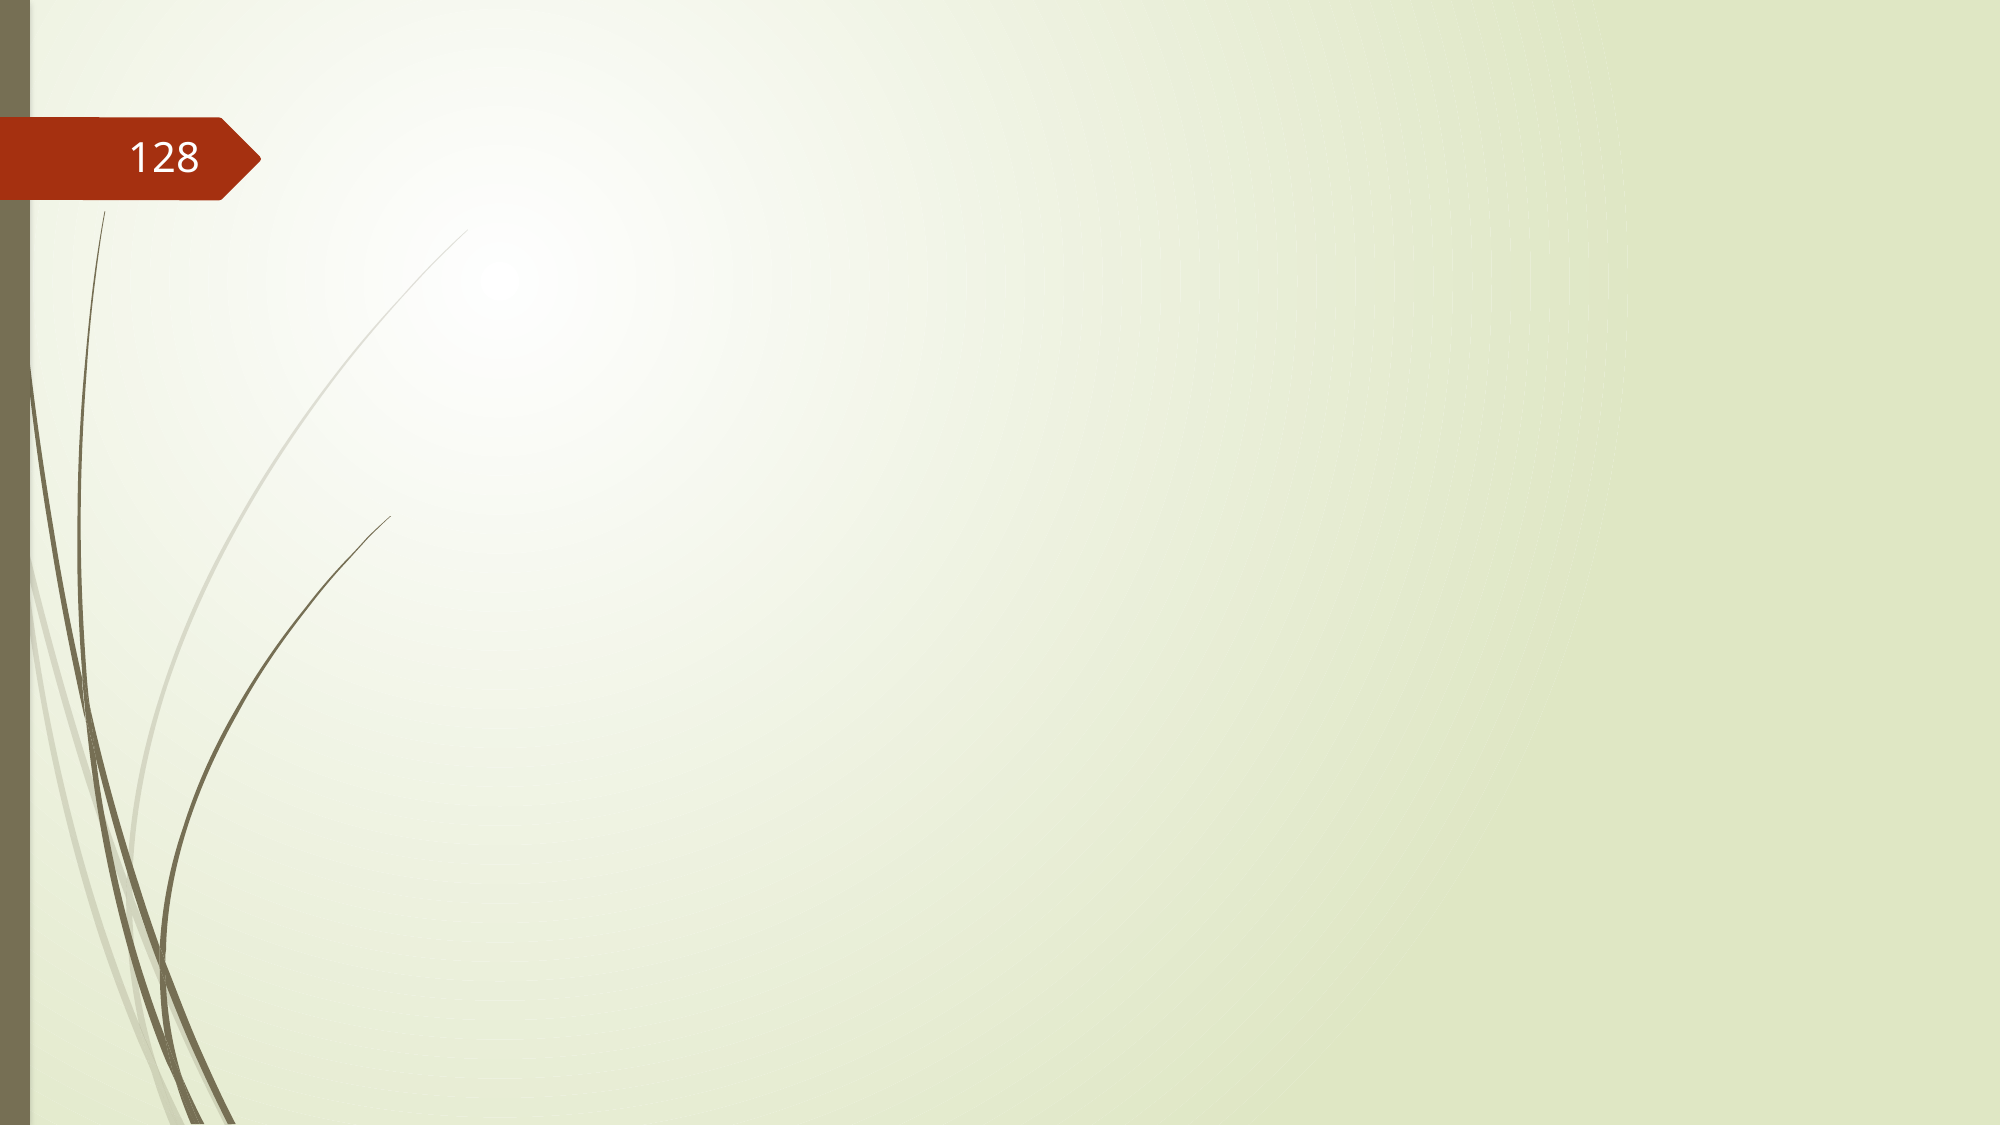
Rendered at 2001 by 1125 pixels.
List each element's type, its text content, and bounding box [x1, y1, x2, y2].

slide_number 128 [87, 129, 216, 190]
